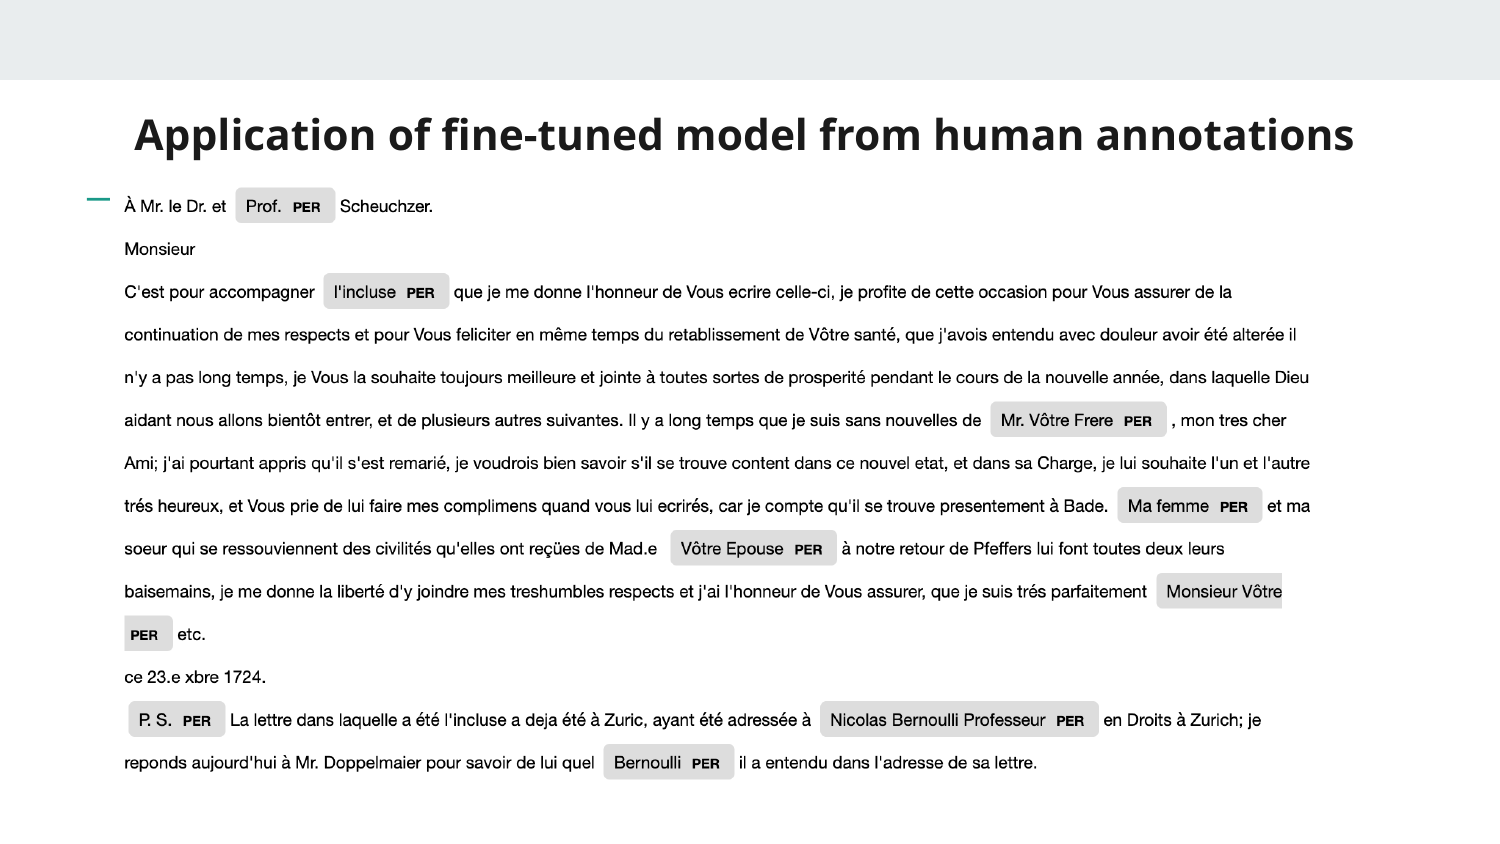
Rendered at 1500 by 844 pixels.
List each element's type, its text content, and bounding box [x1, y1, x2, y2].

picture [110, 180, 1327, 789]
title Application of fine-tuned model from human annotations [119, 93, 1381, 181]
